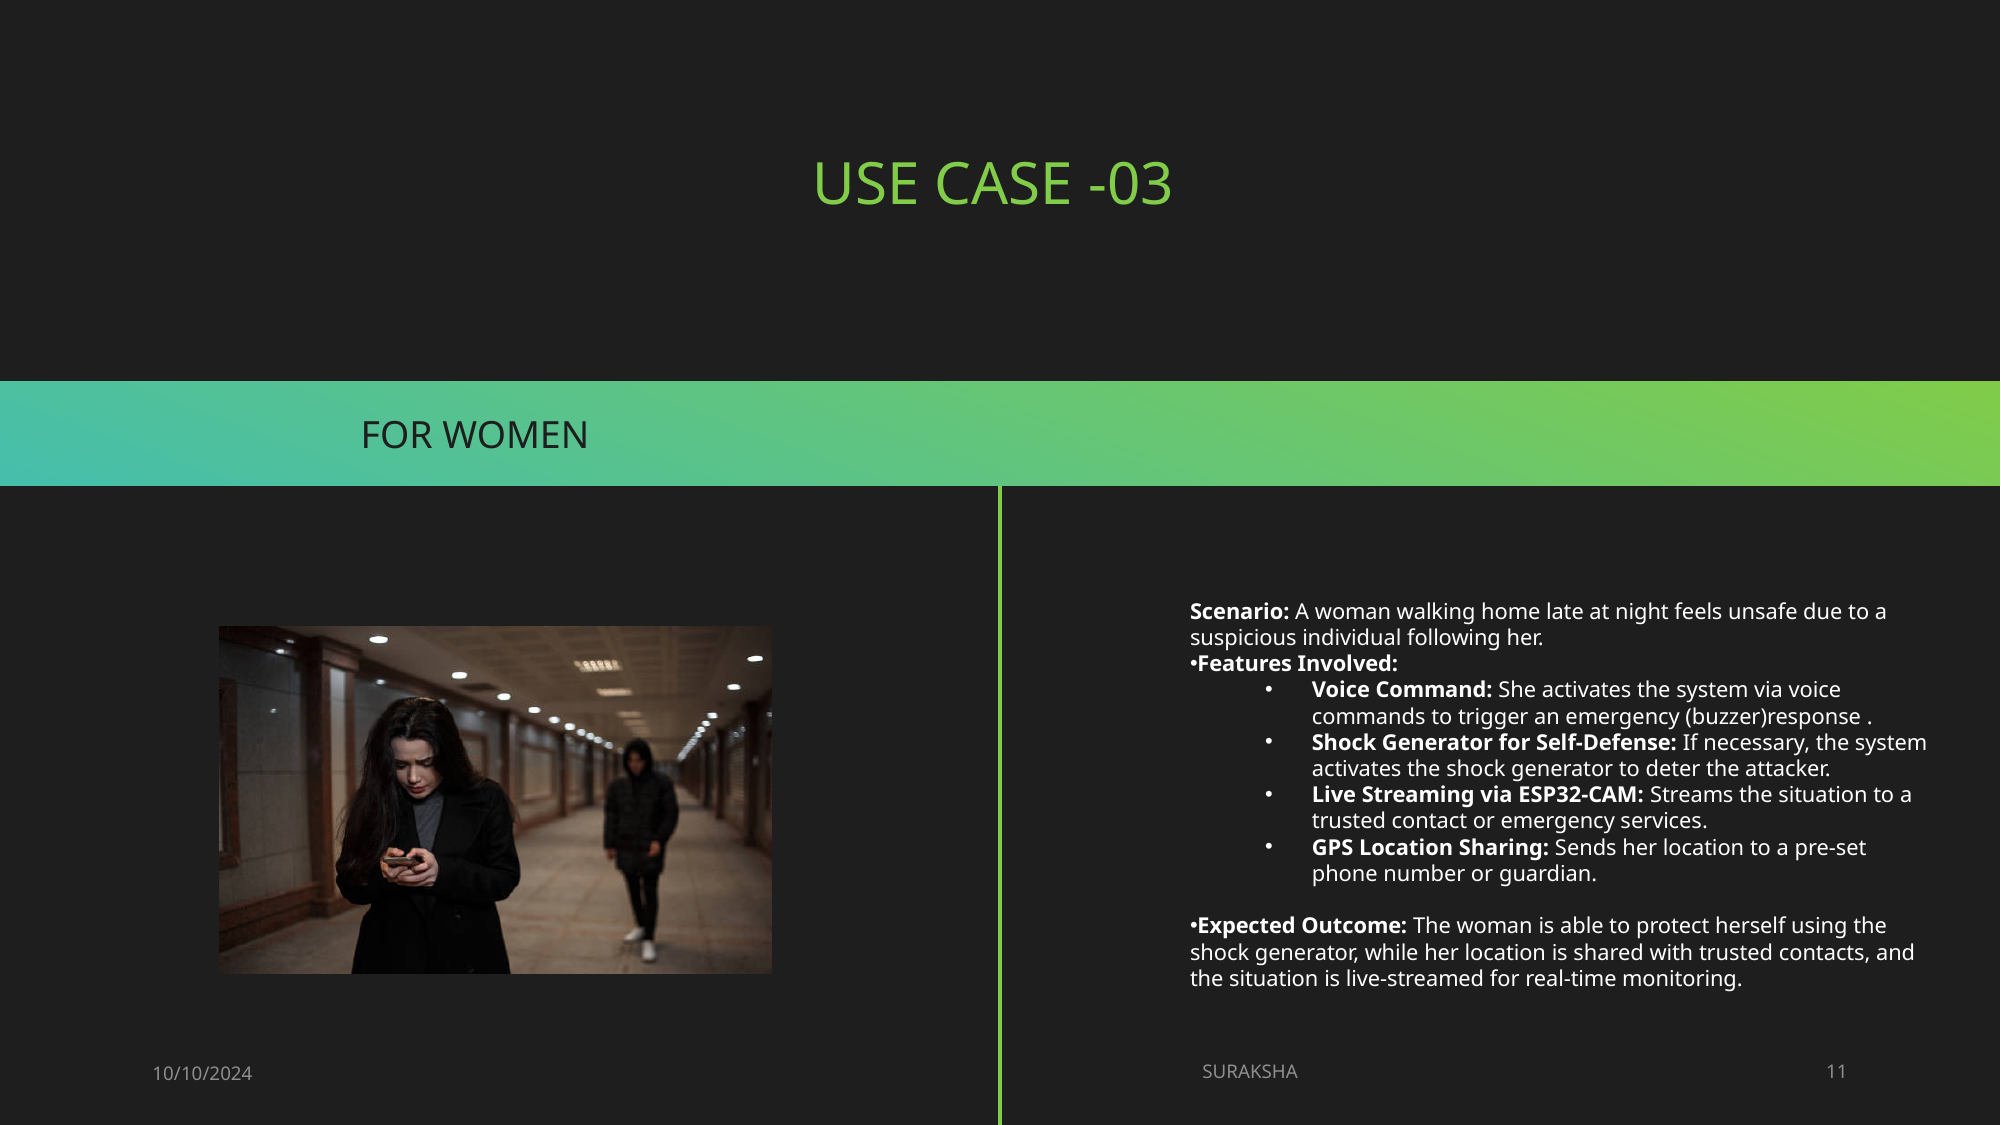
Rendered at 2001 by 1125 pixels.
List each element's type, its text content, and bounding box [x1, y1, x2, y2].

text_box Scenario: A woman walking home late at night feels unsafe due to a suspicious individual following her. Features Involved: Voice Command: She activates the system via voice commands to trigger an emergency (buzzer)response . Shock Generator for Self-Defense: If necessary, the system activates the shock generator to deter the attacker. Live Streaming via ESP32-CAM: Streams the situation to a trusted contact or emergency services. GPS Location Sharing: Sends her location to a pre-set phone number or guardian. Expected Outcome: The woman is able to protect herself using the shock generator, while her location is shared with trusted contacts, and the situation is live-streamed for real-time monitoring. [1175, 589, 1947, 998]
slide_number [137, 1042, 588, 1103]
list For Women [137, 395, 813, 477]
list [219, 626, 772, 974]
title USE CASE -03 [169, 109, 1833, 262]
footer SURAKSHA [1187, 1042, 1686, 1103]
slide_number 11 [1718, 1042, 1863, 1103]
